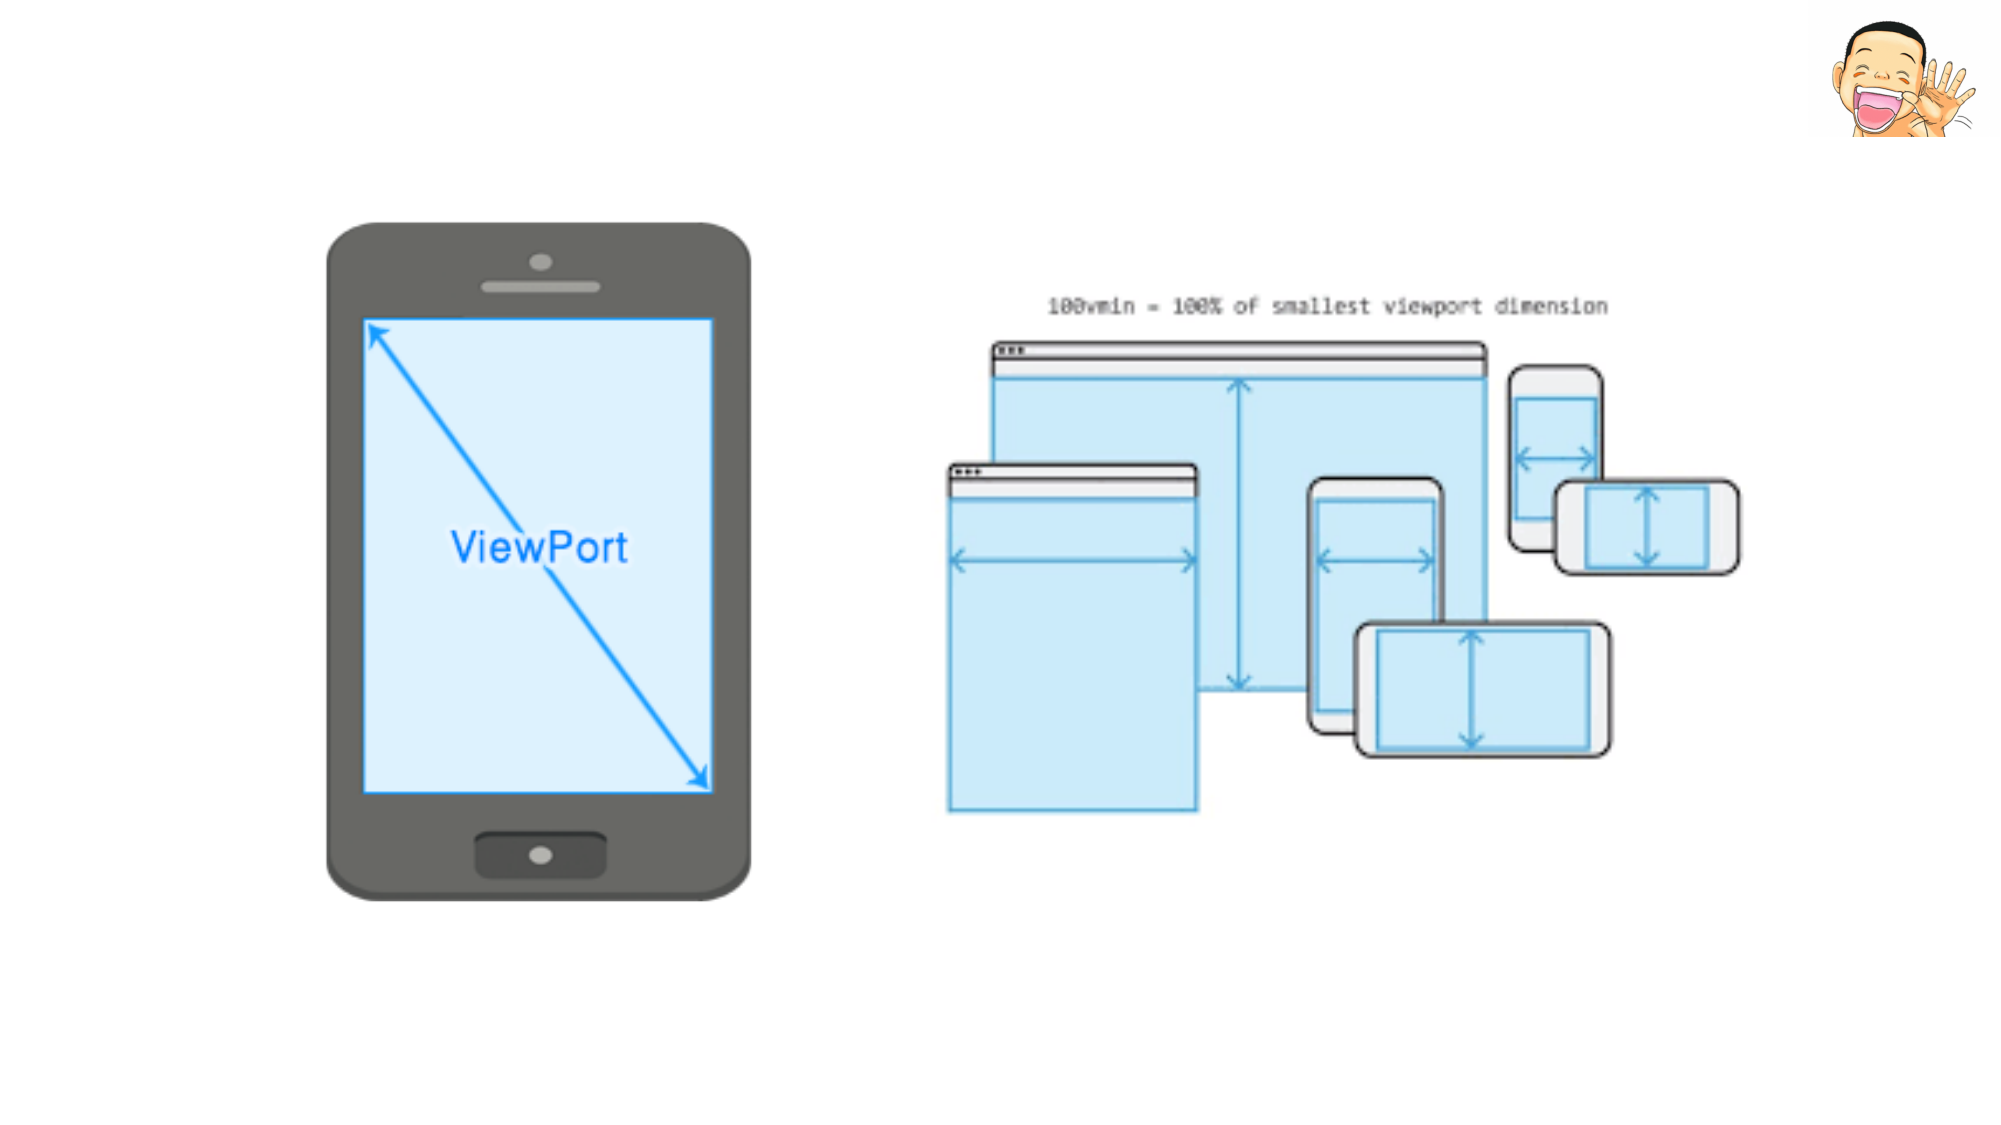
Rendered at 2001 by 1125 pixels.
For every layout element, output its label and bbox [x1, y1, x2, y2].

picture [1808, 0, 2000, 137]
picture [874, 269, 1817, 856]
picture [315, 211, 764, 914]
